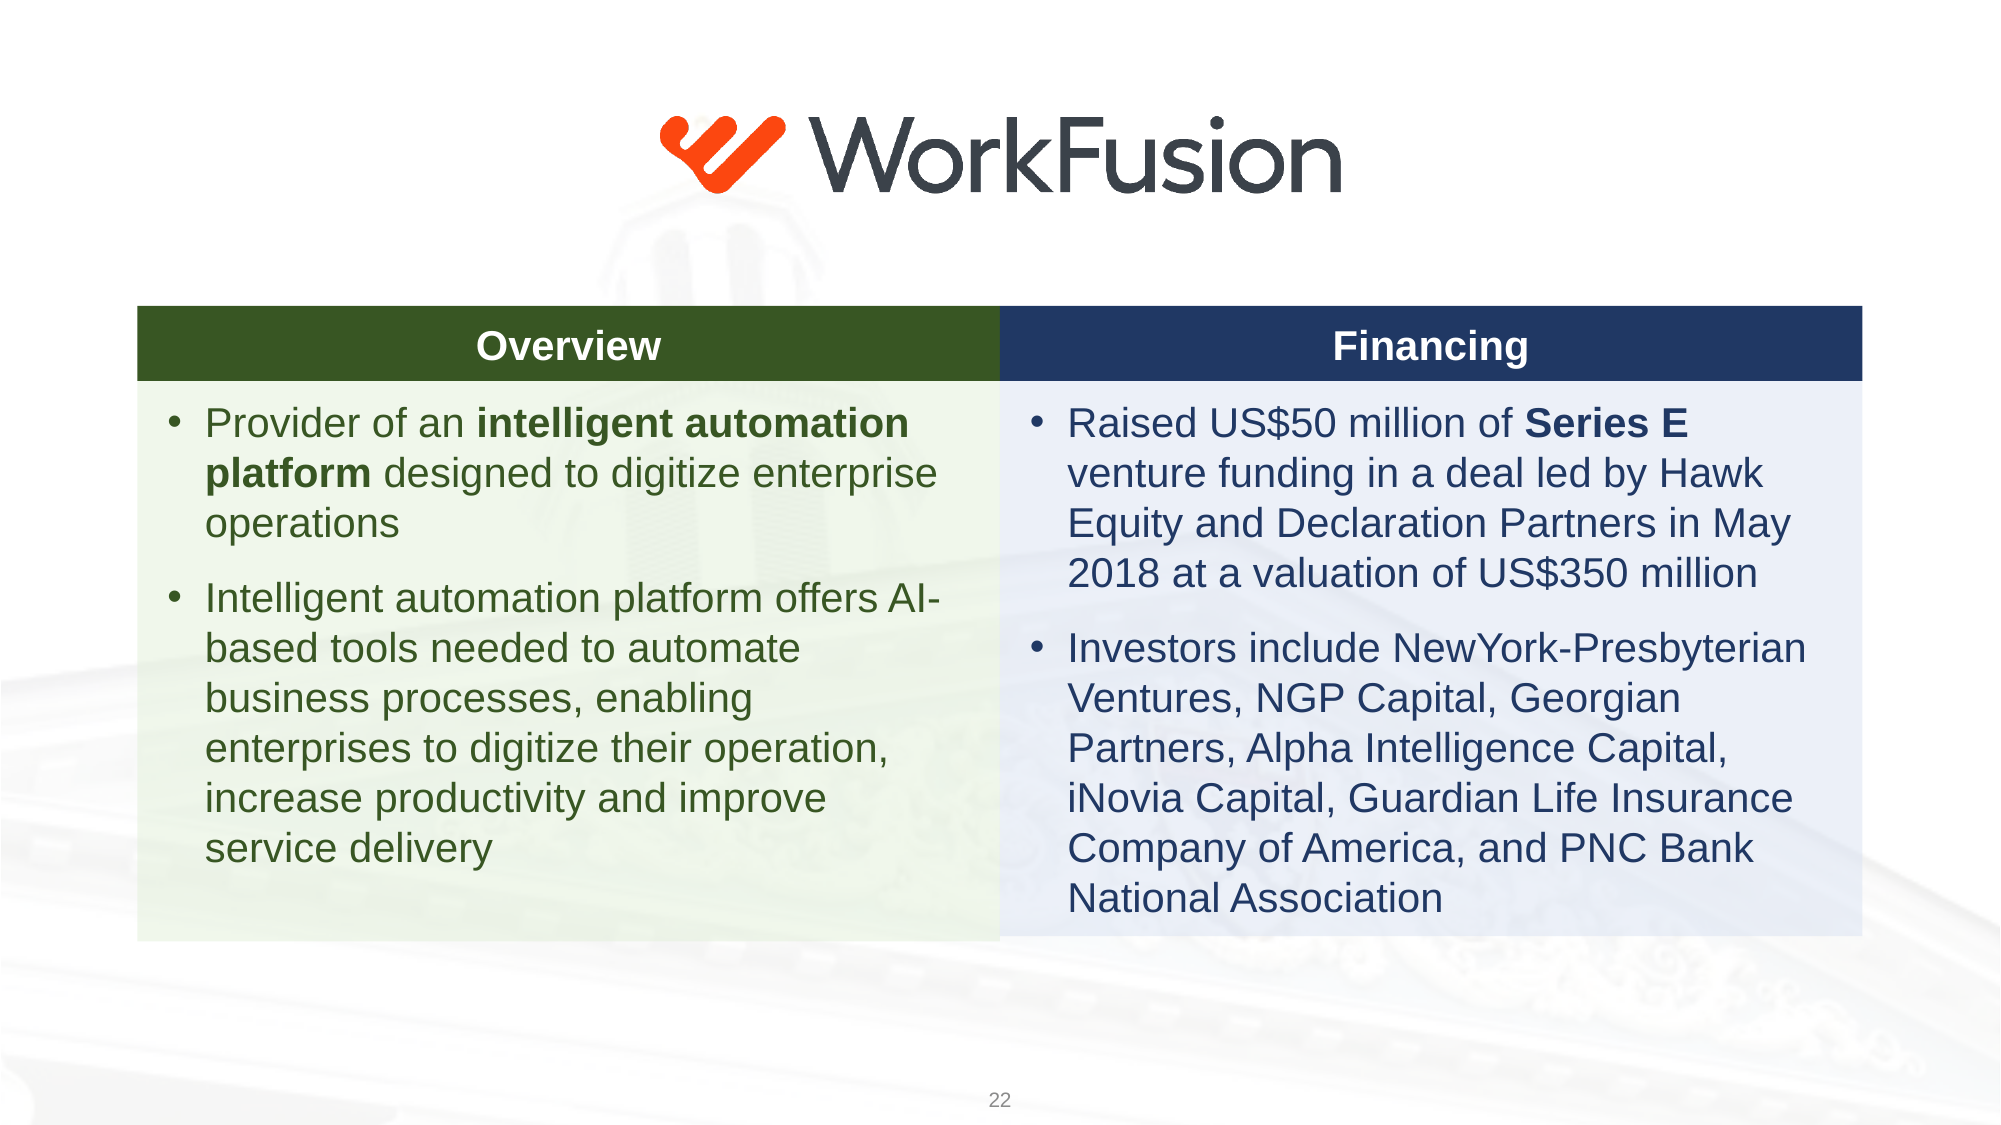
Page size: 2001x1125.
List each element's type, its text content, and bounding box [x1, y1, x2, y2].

text_box Financing [999, 305, 1863, 382]
slide_number 22 [774, 1065, 1225, 1125]
text_box Provider of an intelligent automation platform designed to digitize enterprise operations Intelligent automation platform offers AI-based tools needed to automate business processes, enabling enterprises to digitize their operation, increase productivity and improve service delivery [136, 382, 1001, 942]
picture [605, 61, 1395, 248]
text_box Overview [136, 305, 999, 382]
text_box Raised US$50 million of Series E venture funding in a deal led by Hawk Equity and Declaration Partners in May 2018 at a valuation of US$350 million Investors include NewYork-Presbyterian Ventures, NGP Capital, Georgian Partners, Alpha Intelligence Capital, iNovia Capital, Guardian Life Insurance Company of America, and PNC Bank National Association [999, 382, 1863, 937]
